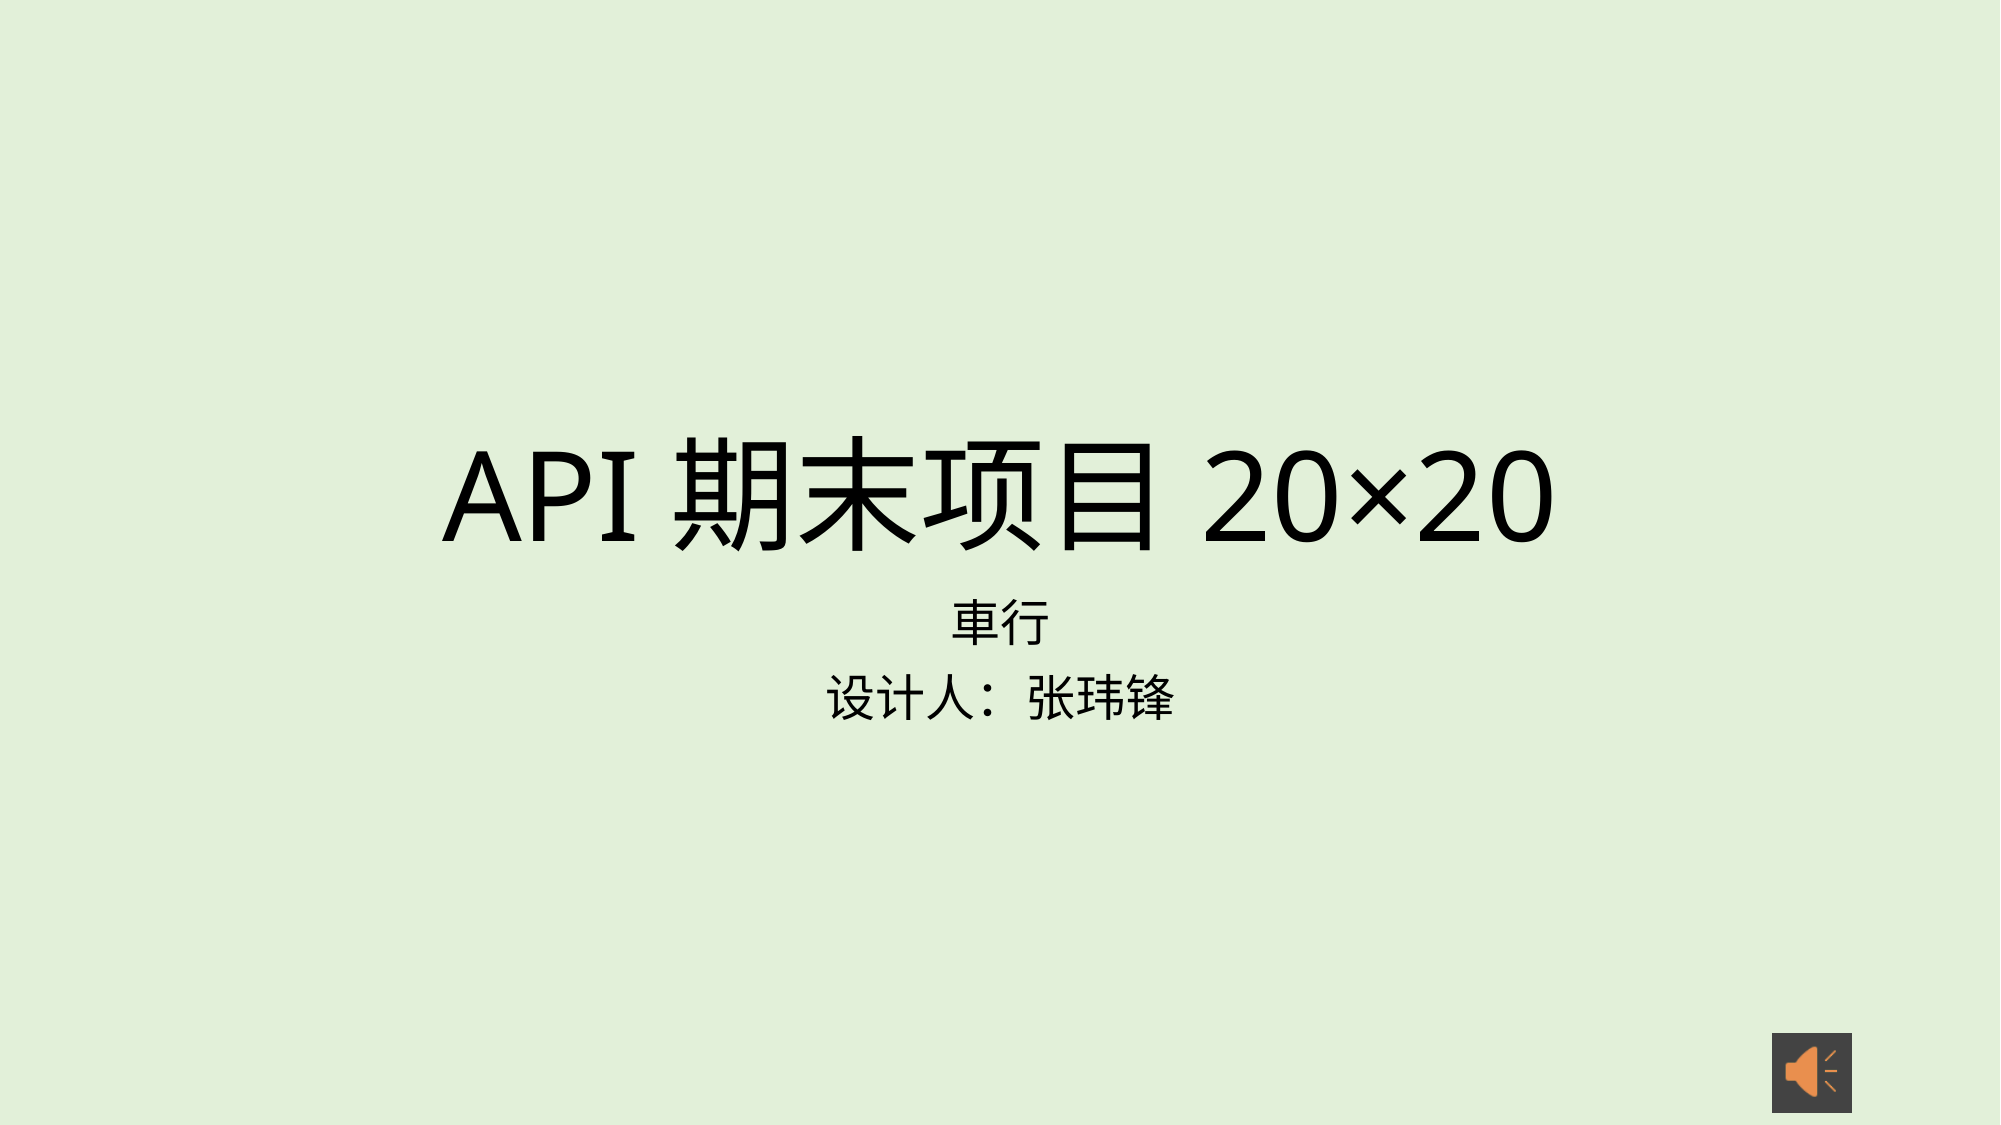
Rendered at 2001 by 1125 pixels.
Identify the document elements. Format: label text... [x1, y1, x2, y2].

picture [1771, 1032, 1853, 1114]
title API期末项目20×20 [249, 184, 1750, 576]
subtitle 車行 设计人：张玮锋 [249, 590, 1750, 863]
